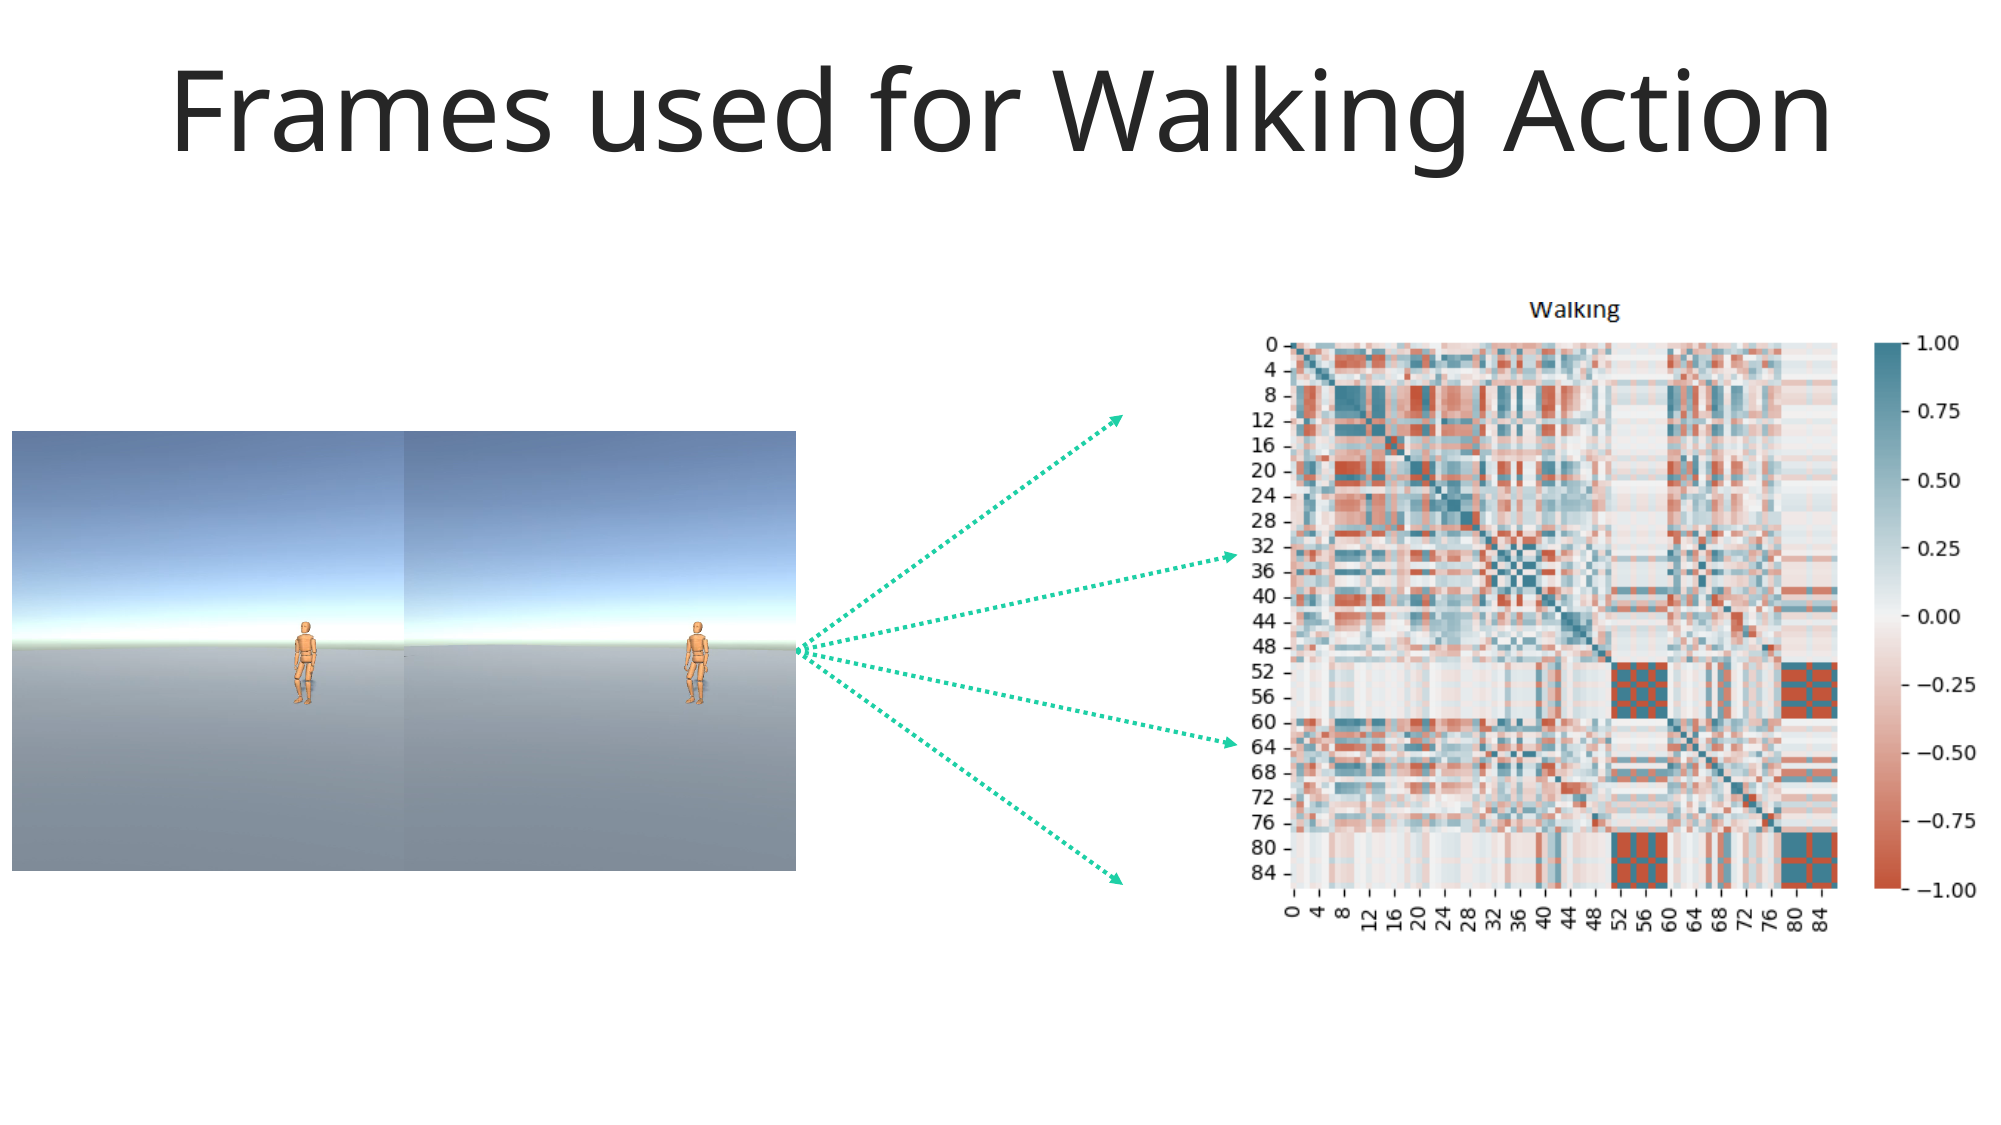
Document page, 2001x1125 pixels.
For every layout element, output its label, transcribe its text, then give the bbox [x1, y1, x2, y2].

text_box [11, 430, 797, 872]
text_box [796, 650, 1124, 885]
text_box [796, 414, 1124, 554]
list Frames used for Walking Action [53, 55, 1952, 175]
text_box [797, 554, 1237, 650]
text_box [1124, 650, 1237, 746]
picture [1237, 302, 1999, 950]
